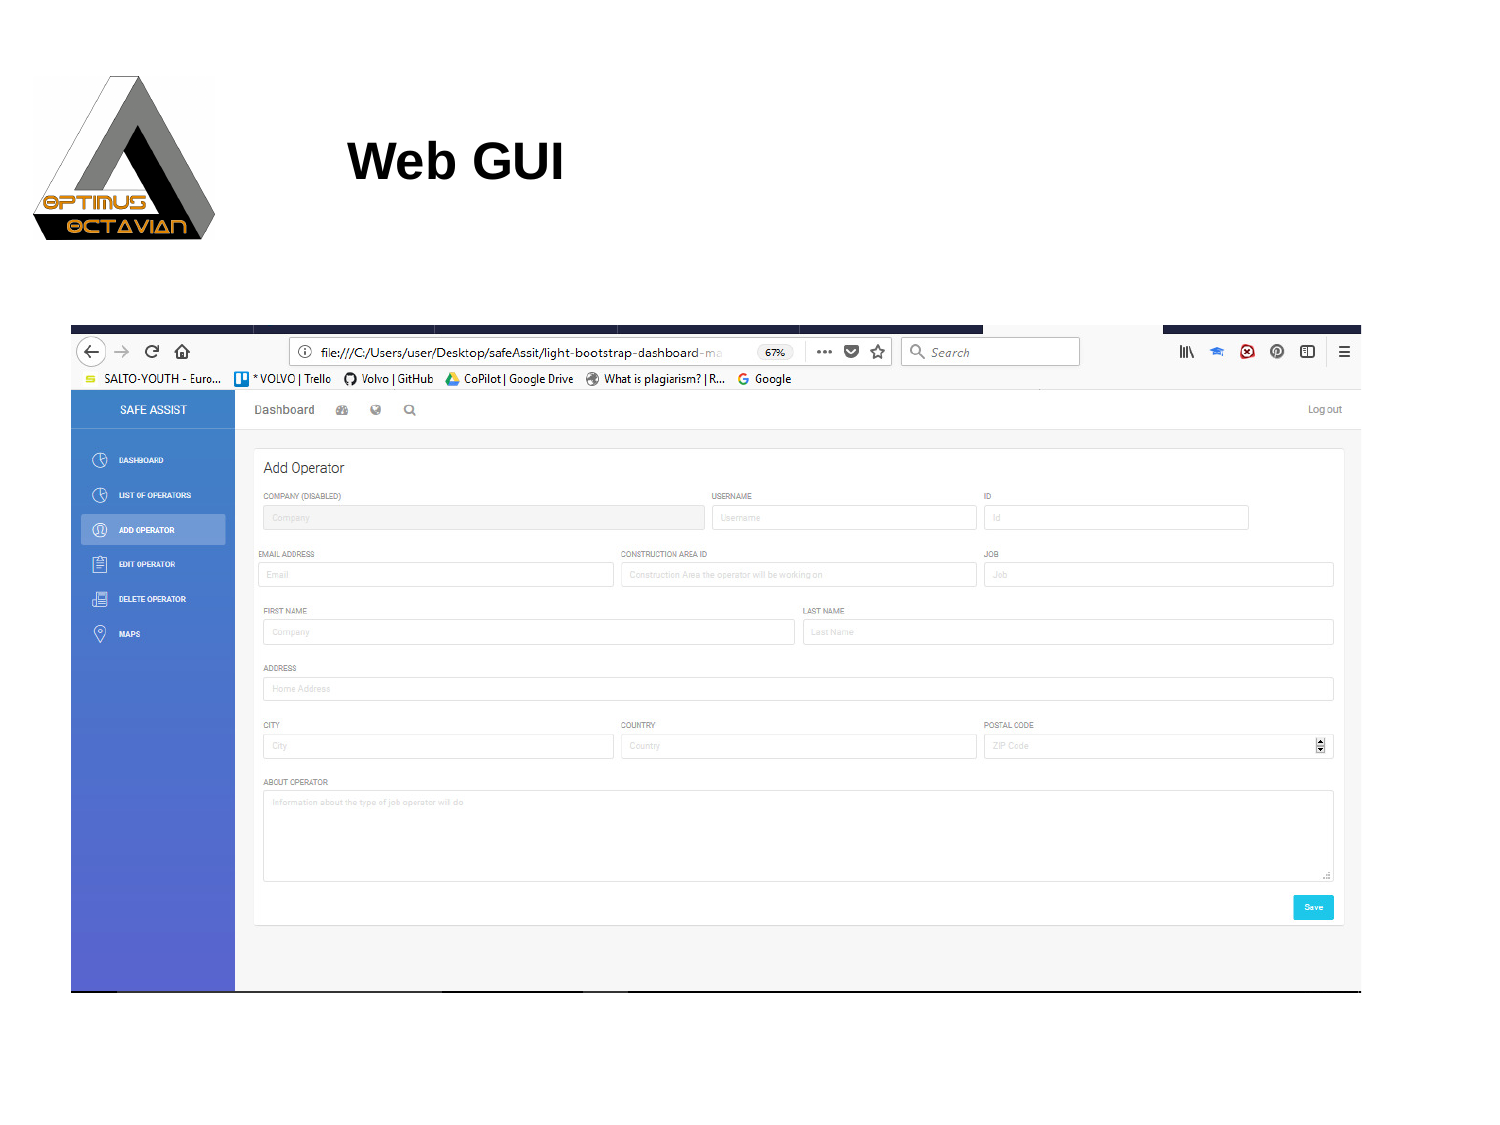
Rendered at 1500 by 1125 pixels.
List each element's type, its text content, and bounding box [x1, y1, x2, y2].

picture [33, 76, 215, 240]
picture [70, 325, 1362, 993]
title Web GUI [219, 103, 1150, 213]
